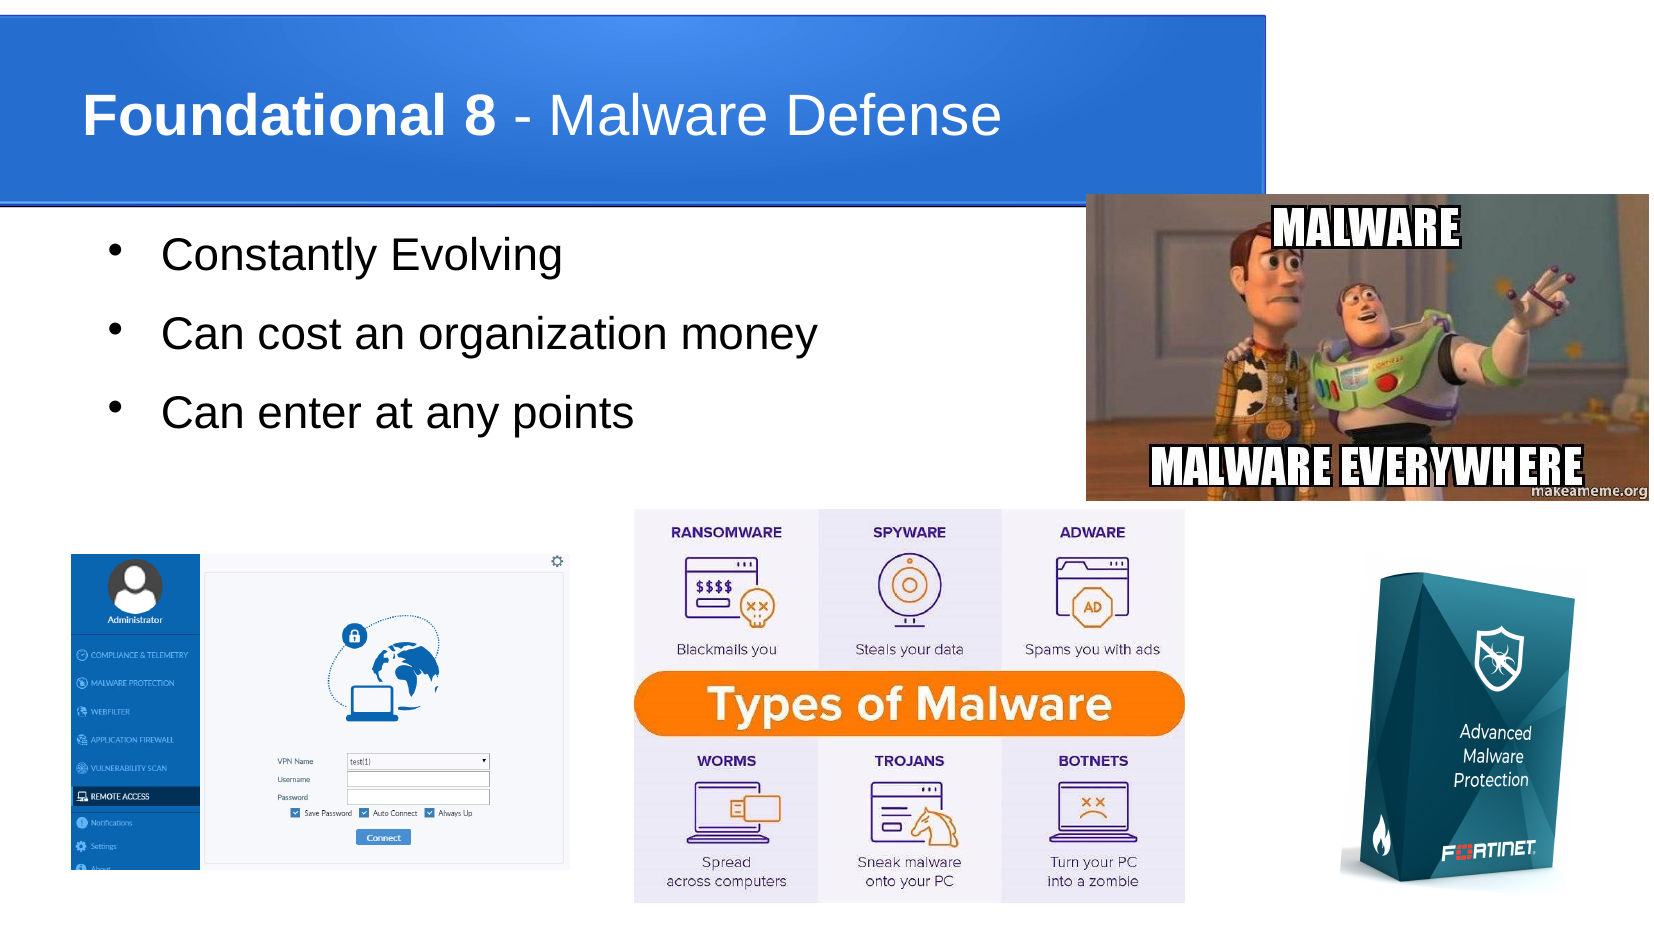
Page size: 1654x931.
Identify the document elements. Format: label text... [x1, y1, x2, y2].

text_box Foundational 8 - Malware Defense [82, 35, 1235, 189]
text_box Constantly Evolving Can cost an organization money Can enter at any points [90, 225, 1020, 496]
picture [70, 554, 571, 871]
picture [633, 509, 1186, 903]
picture [0, 13, 1650, 501]
picture [1339, 552, 1590, 898]
